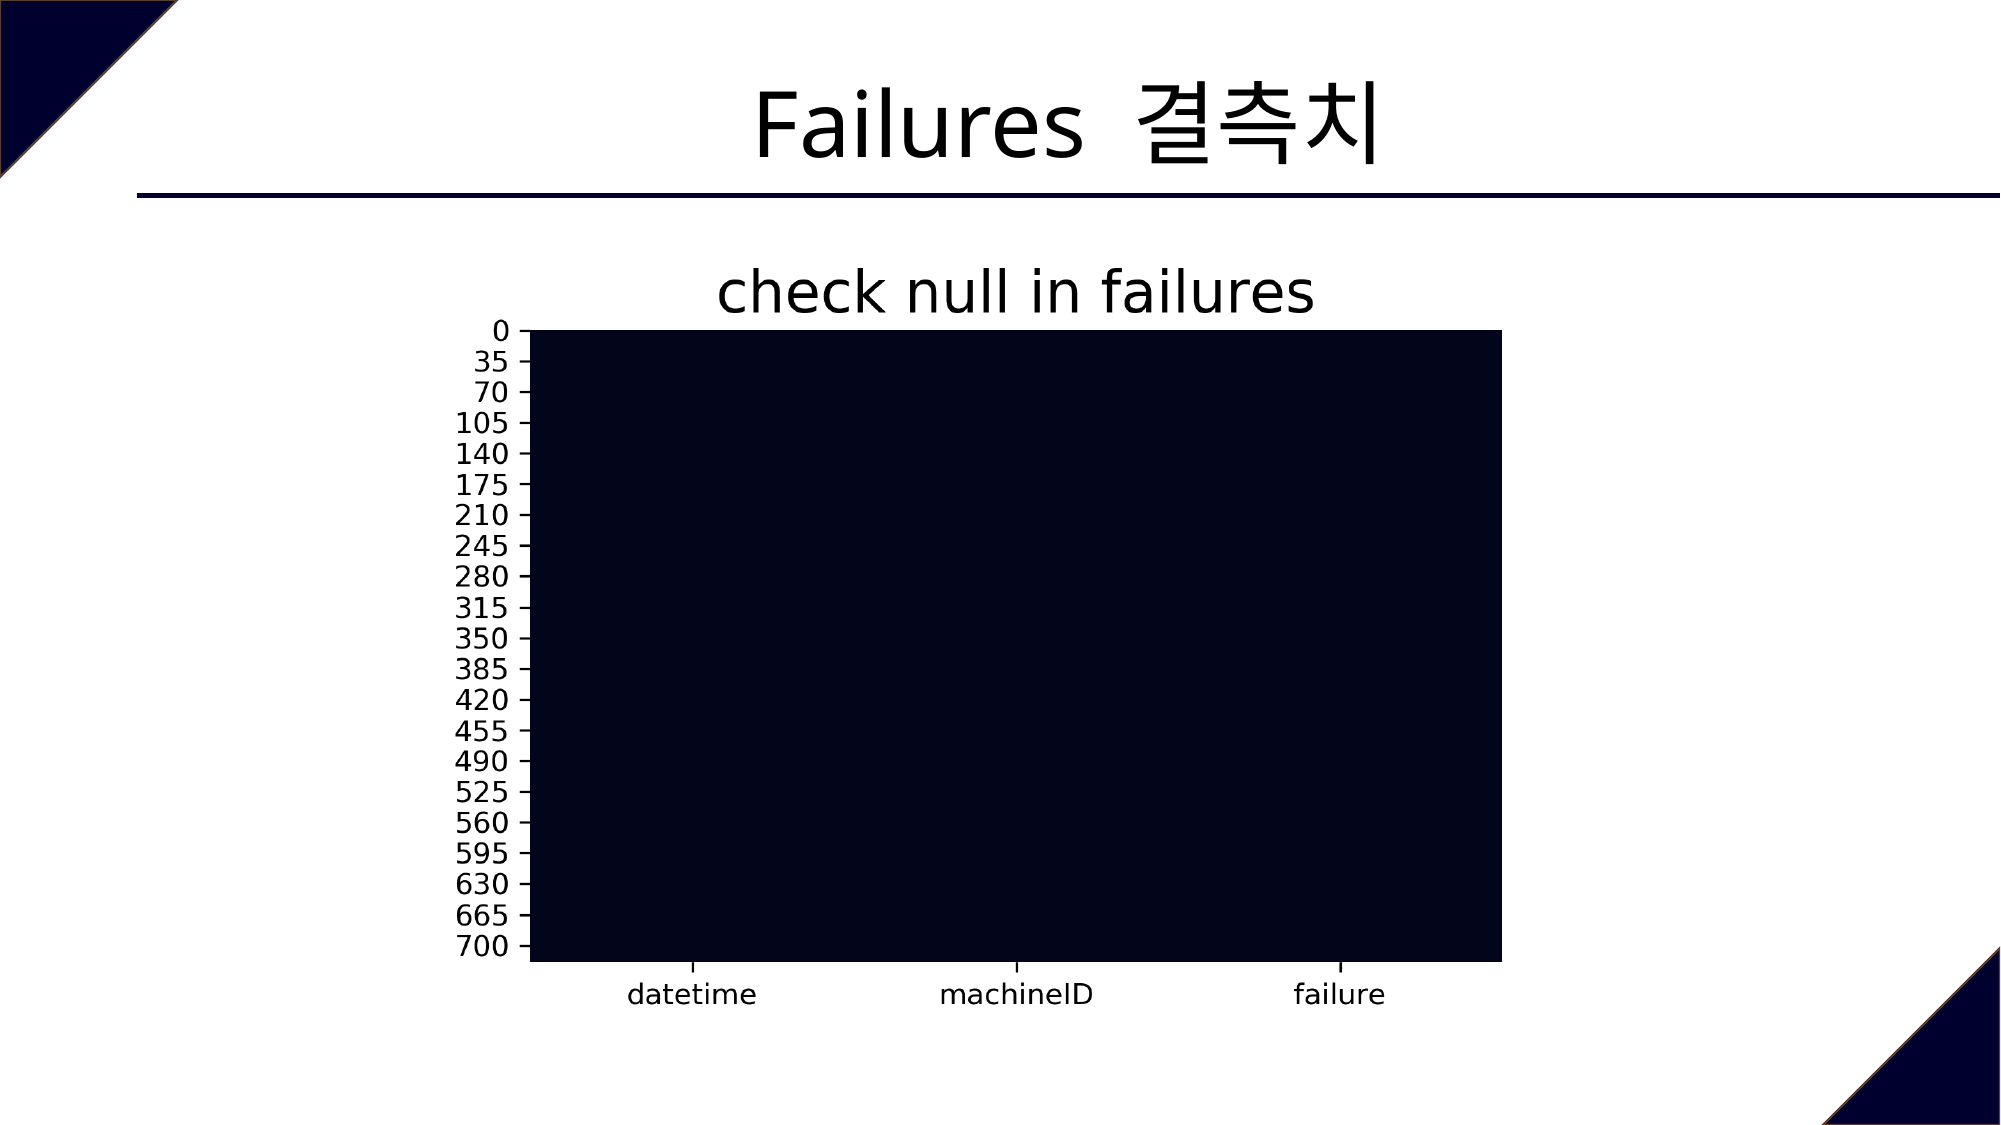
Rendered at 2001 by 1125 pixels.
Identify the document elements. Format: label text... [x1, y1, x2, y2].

title Failures 결측치 [137, 59, 2000, 196]
picture [373, 229, 1627, 1066]
